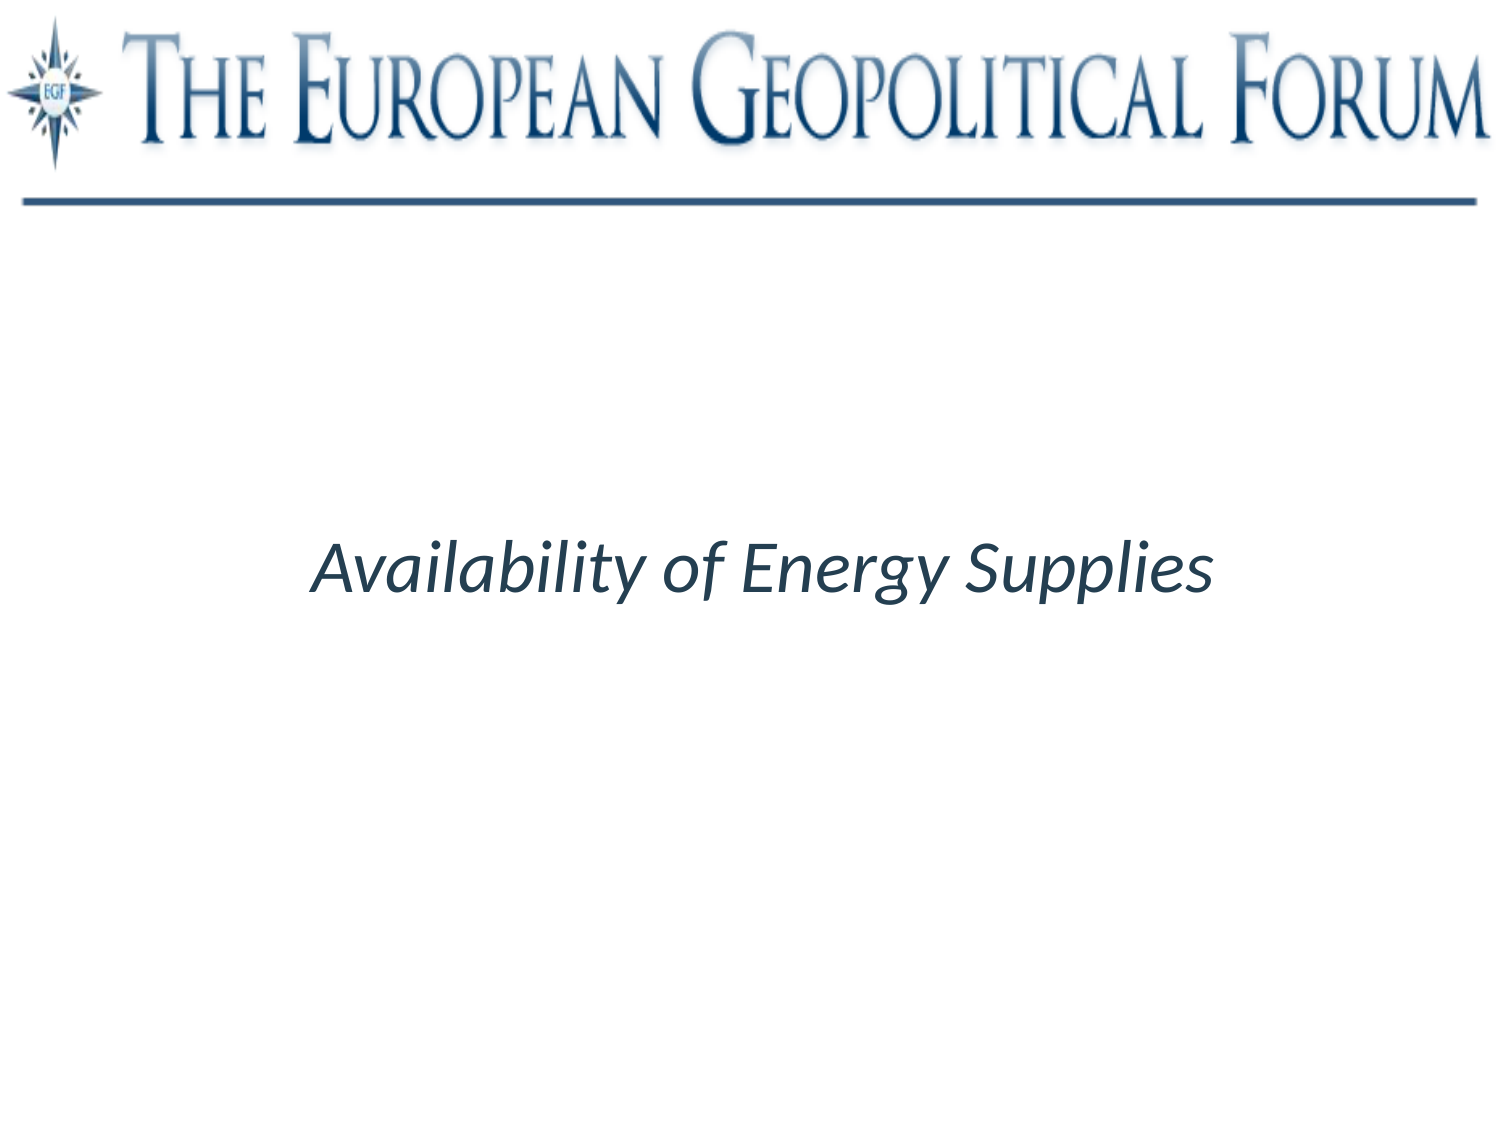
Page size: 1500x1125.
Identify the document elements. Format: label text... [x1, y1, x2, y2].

title Availability of Energy Supplies [88, 468, 1439, 657]
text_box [0, 0, 1500, 209]
